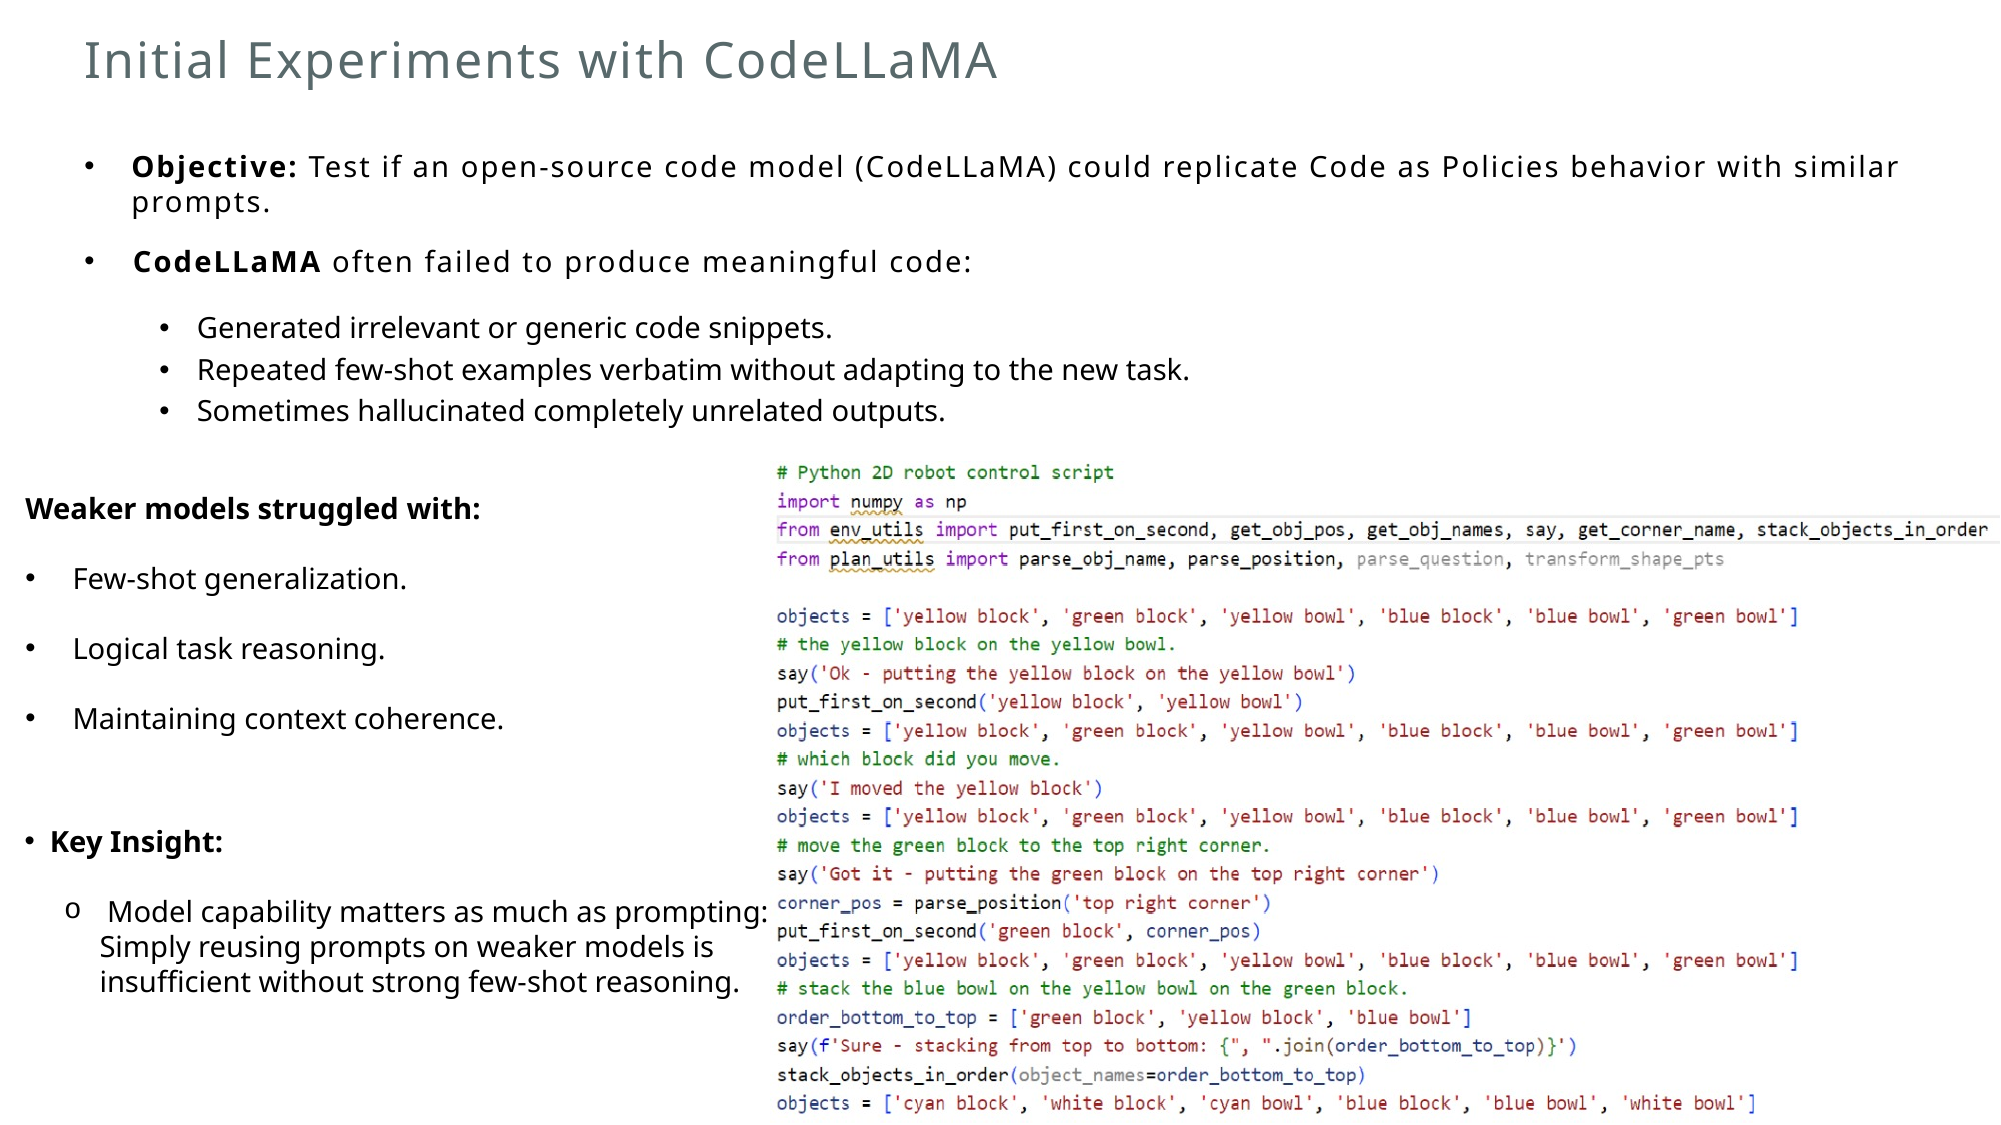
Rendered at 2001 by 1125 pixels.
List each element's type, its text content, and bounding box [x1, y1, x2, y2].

list Objective: Test if an open-source code model (CodeLLaMA) could replicate Code as Policies behavior with similar prompts. CodeLLaMA often failed to produce meaningful code: Generated irrelevant or generic code snippets. Repeated few-shot examples verbatim without adapting to the new task. Sometimes hallucinated completely unrelated outputs. [69, 140, 1976, 419]
text_box Key Insight: Model capability matters as much as prompting: Simply reusing prompts on weaker models is insufficient without strong few-shot reasoning. [9, 815, 770, 1041]
text_box Weaker models struggled with: Few-shot generalization. Logical task reasoning. Maintaining context coherence. [10, 482, 770, 778]
title Initial Experiments with CodeLLaMA [69, 22, 1936, 104]
picture [770, 461, 2000, 1123]
